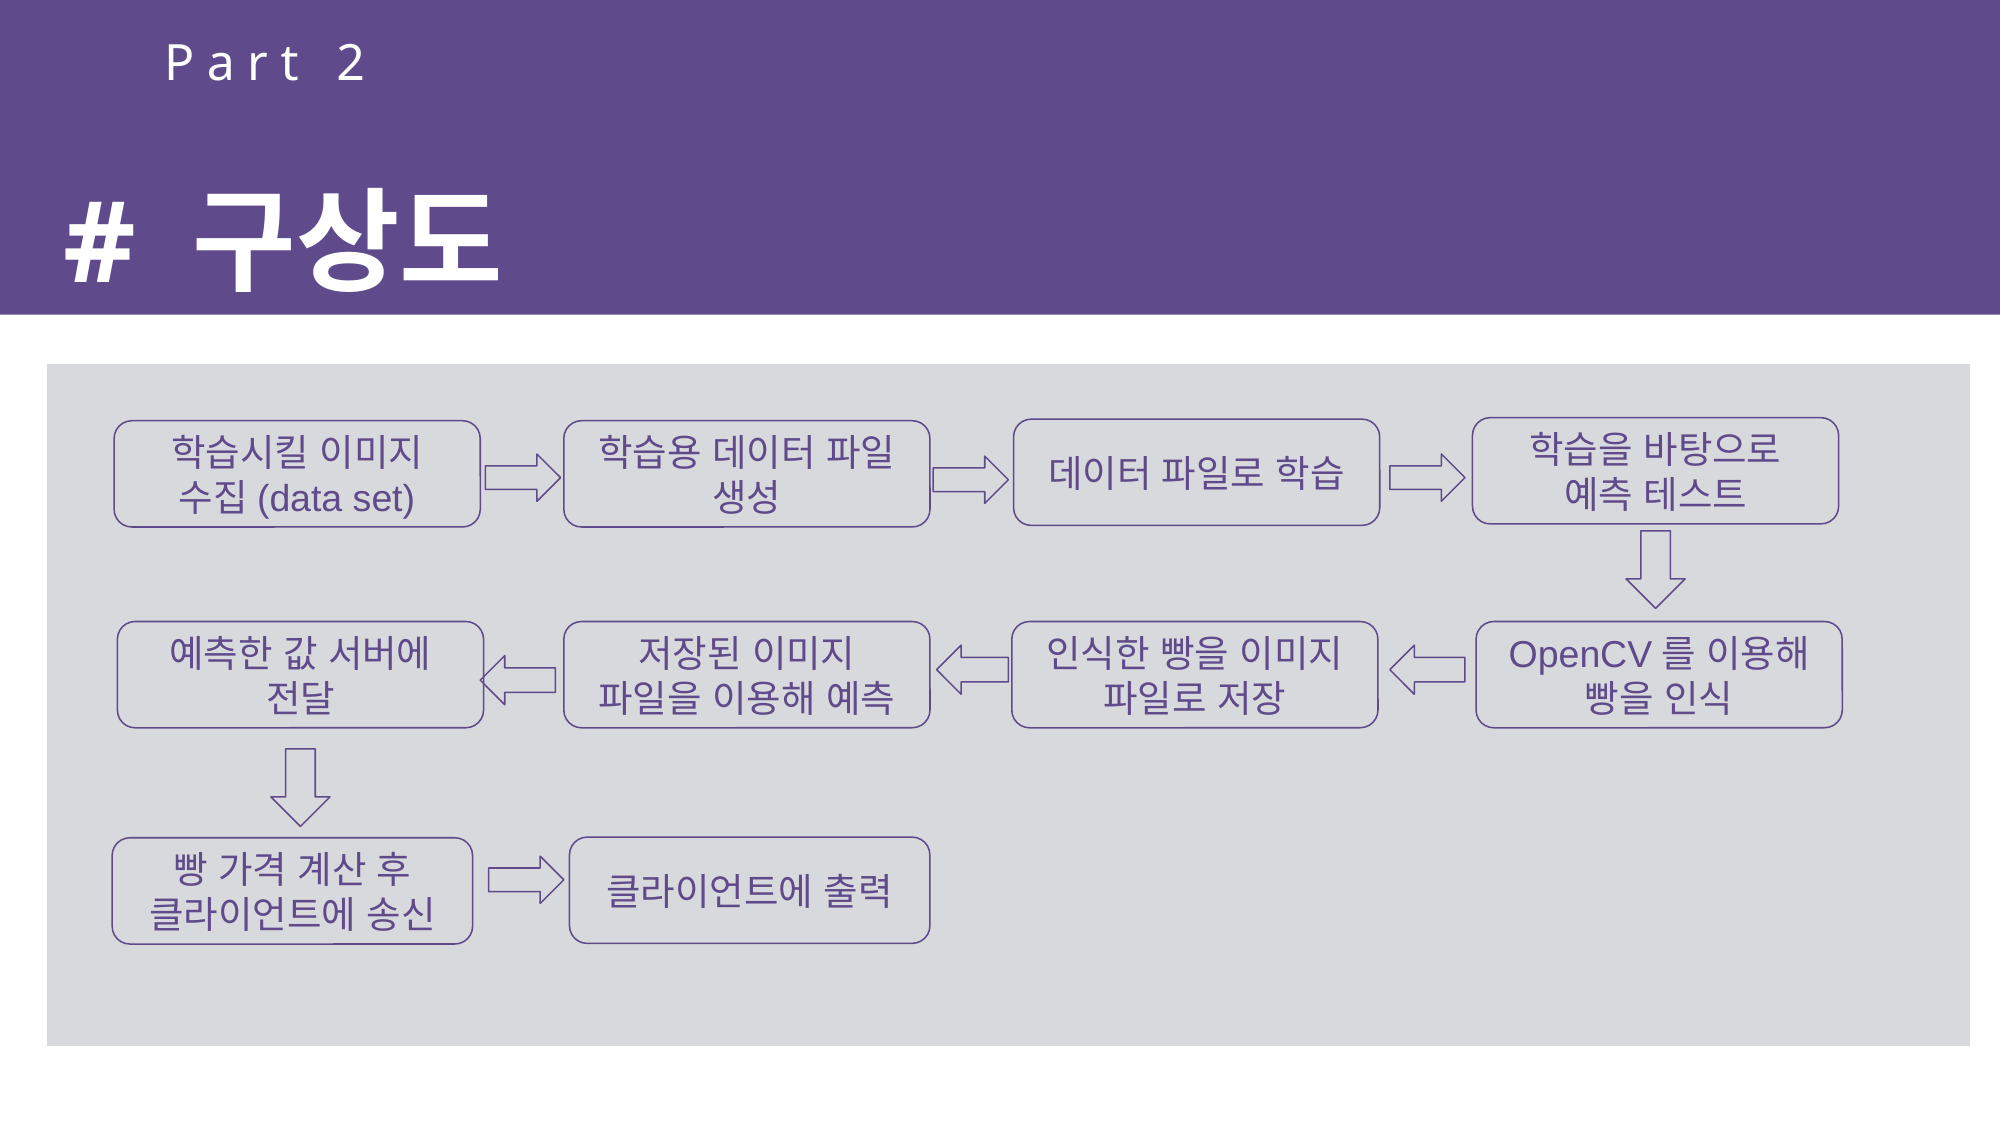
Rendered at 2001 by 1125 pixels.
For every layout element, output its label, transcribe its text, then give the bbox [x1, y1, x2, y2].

picture [47, 364, 1970, 1046]
text_box [0, 0, 2000, 316]
text_box # 구상도 [48, 163, 518, 313]
text_box Part 2 [149, 22, 381, 98]
